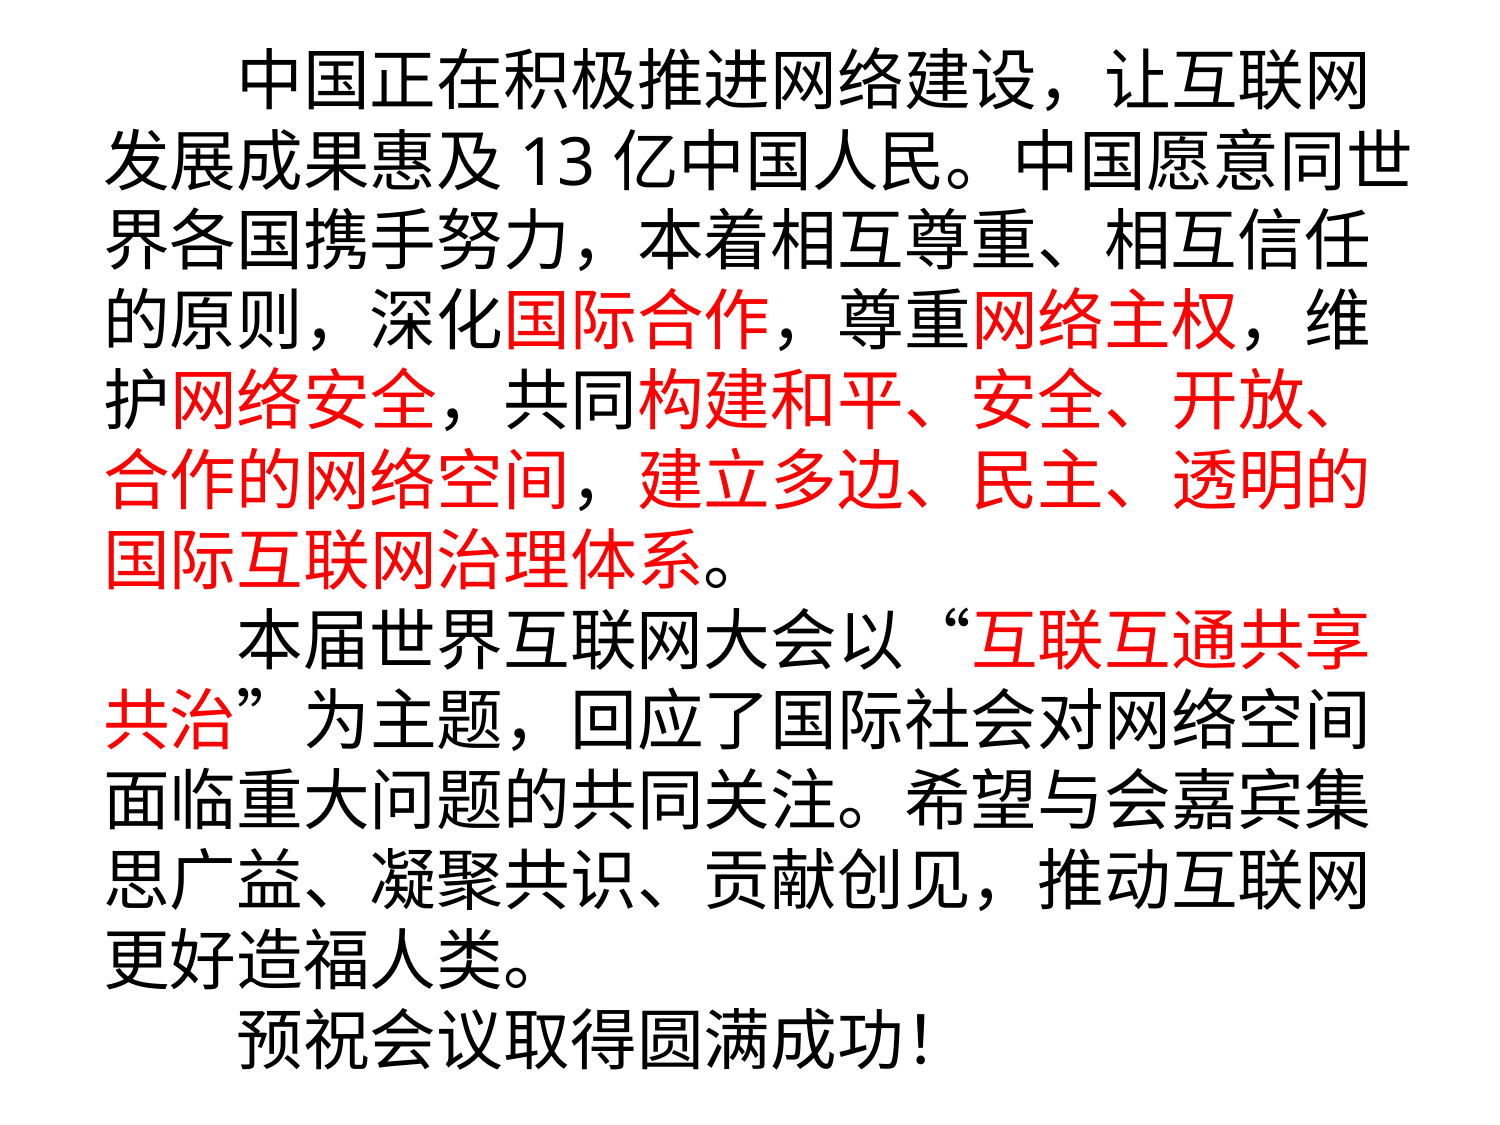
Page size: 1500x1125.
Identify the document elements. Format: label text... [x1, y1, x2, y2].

text_box 中国正在积极推进网络建设，让互联网发展成果惠及13亿中国人民。中国愿意同世界各国携手努力，本着相互尊重、相互信任的原则，深化国际合作，尊重网络主权，维护网络安全，共同构建和平、安全、开放、合作的网络空间，建立多边、民主、透明的国际互联网治理体系。 本届世界互联网大会以“互联互通共享共治”为主题，回应了国际社会对网络空间面临重大问题的共同关注。希望与会嘉宾集思广益、凝聚共识、贡献创见，推动互联网更好造福人类。 预祝会议取得圆满成功！ [88, 30, 1441, 1086]
